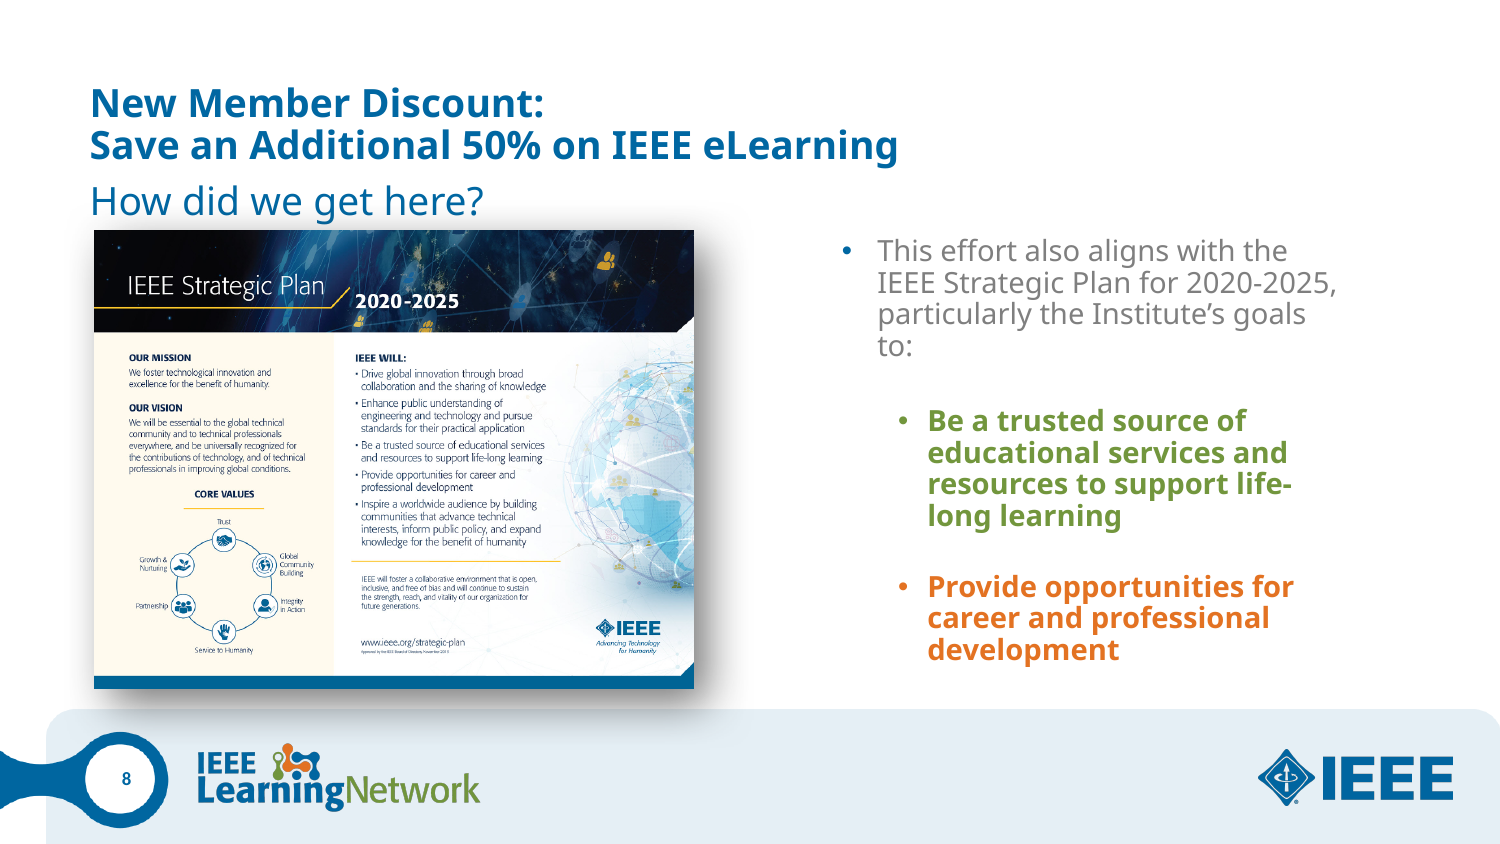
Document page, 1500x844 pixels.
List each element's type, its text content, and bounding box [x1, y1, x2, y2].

list This effort also aligns with the IEEE Strategic Plan for 2020-2025, particularly the Institute’s goals to: Be a trusted source of educational services and resources to support life-long learning Provide opportunities for career and professional development [830, 231, 1361, 691]
picture [0, 229, 1500, 844]
slide_number ‹#› [46, 749, 143, 806]
list New Member Discount: Save an Additional 50% on IEEE eLearning How did we get here? [78, 78, 1453, 232]
